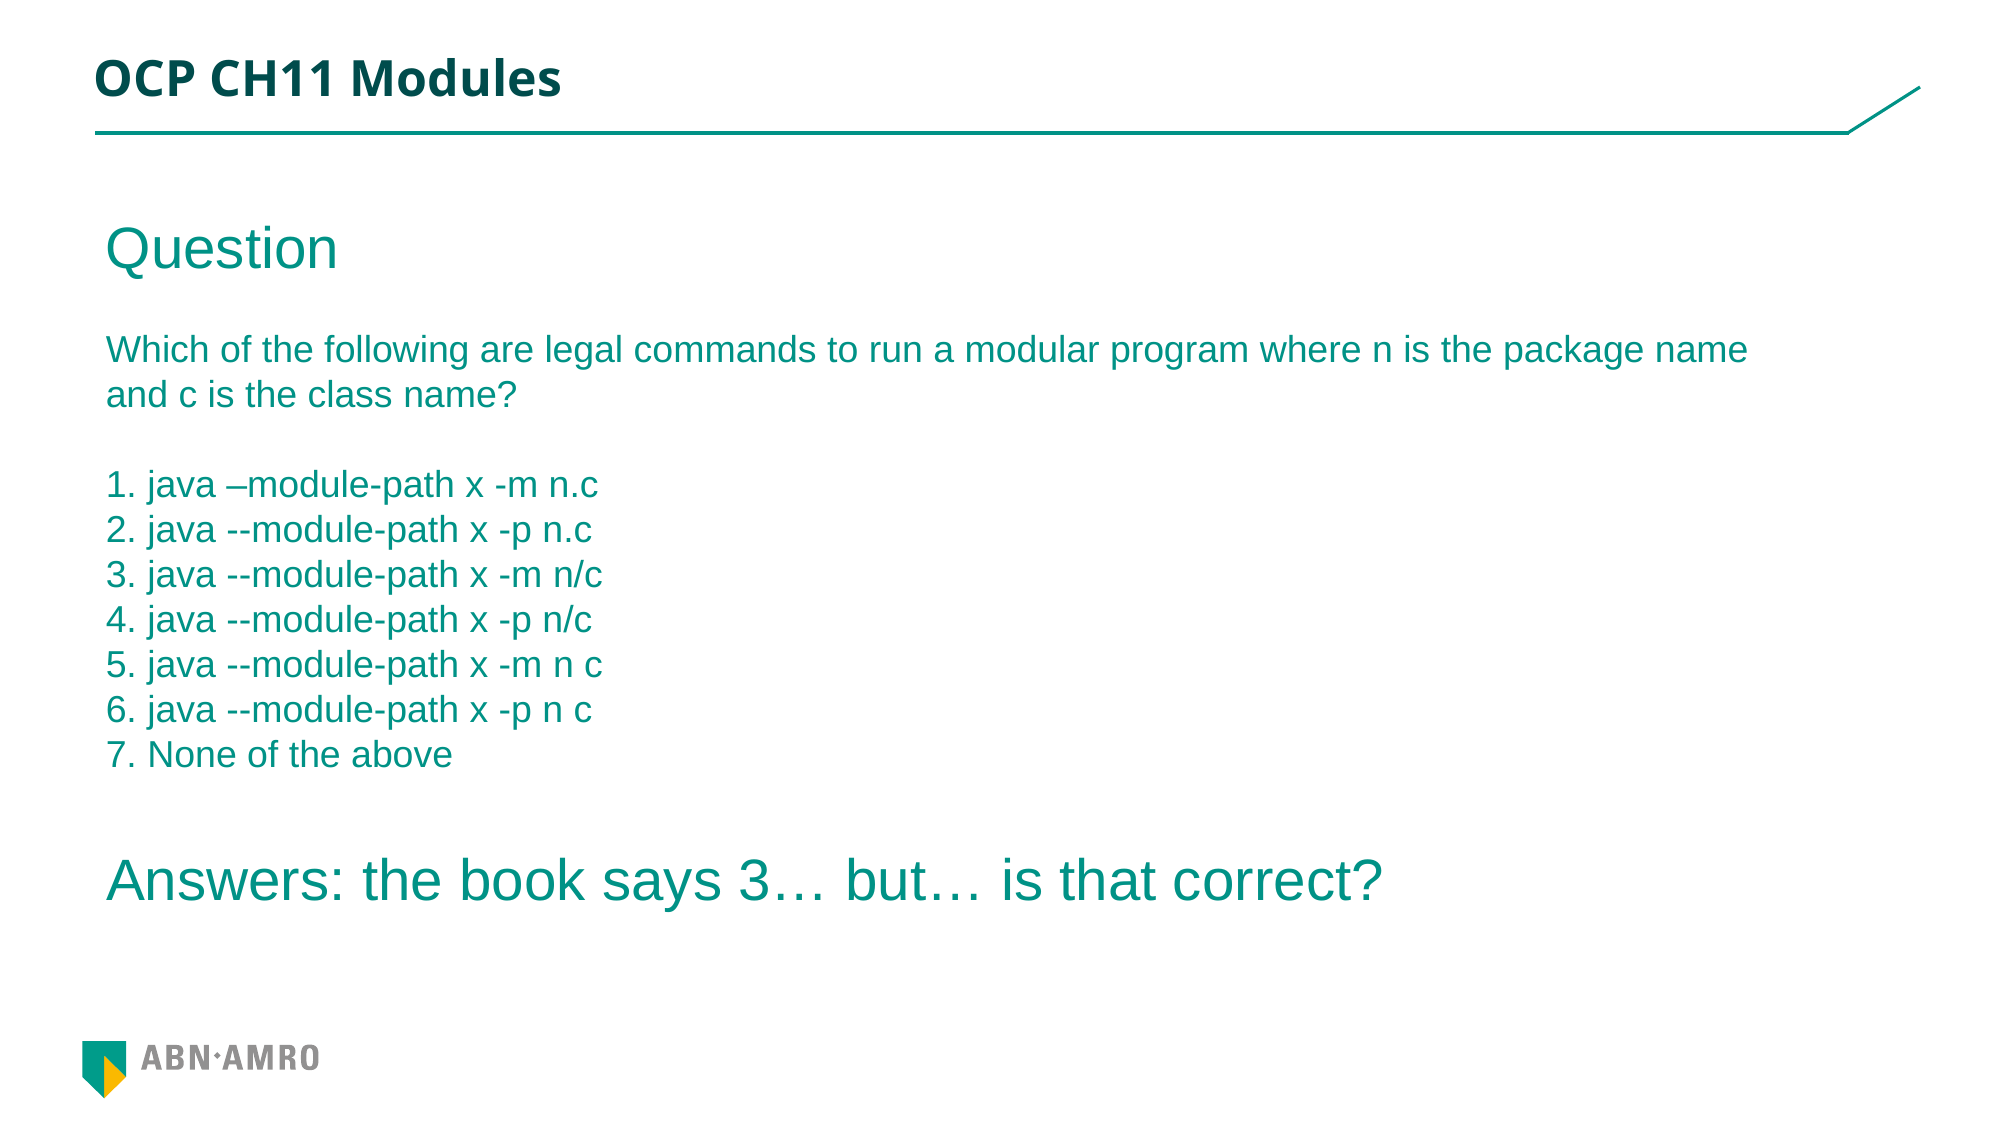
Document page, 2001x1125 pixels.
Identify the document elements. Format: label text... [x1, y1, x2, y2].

text_box Answers: the book says 3… but… is that correct? [91, 835, 1570, 920]
title OCP CH11 Modules [78, 30, 2000, 114]
text_box Question Which of the following are legal commands to run a modular program where n is the package name and c is the class name? 1. java –module-path x -m n.c 2. java --module-path x -p n.c 3. java --module-path x -m n/c 4. java --module-path x -p n/c 5. java --module-path x -m n c 6. java --module-path x -p n c 7. None of the above [91, 203, 1833, 783]
